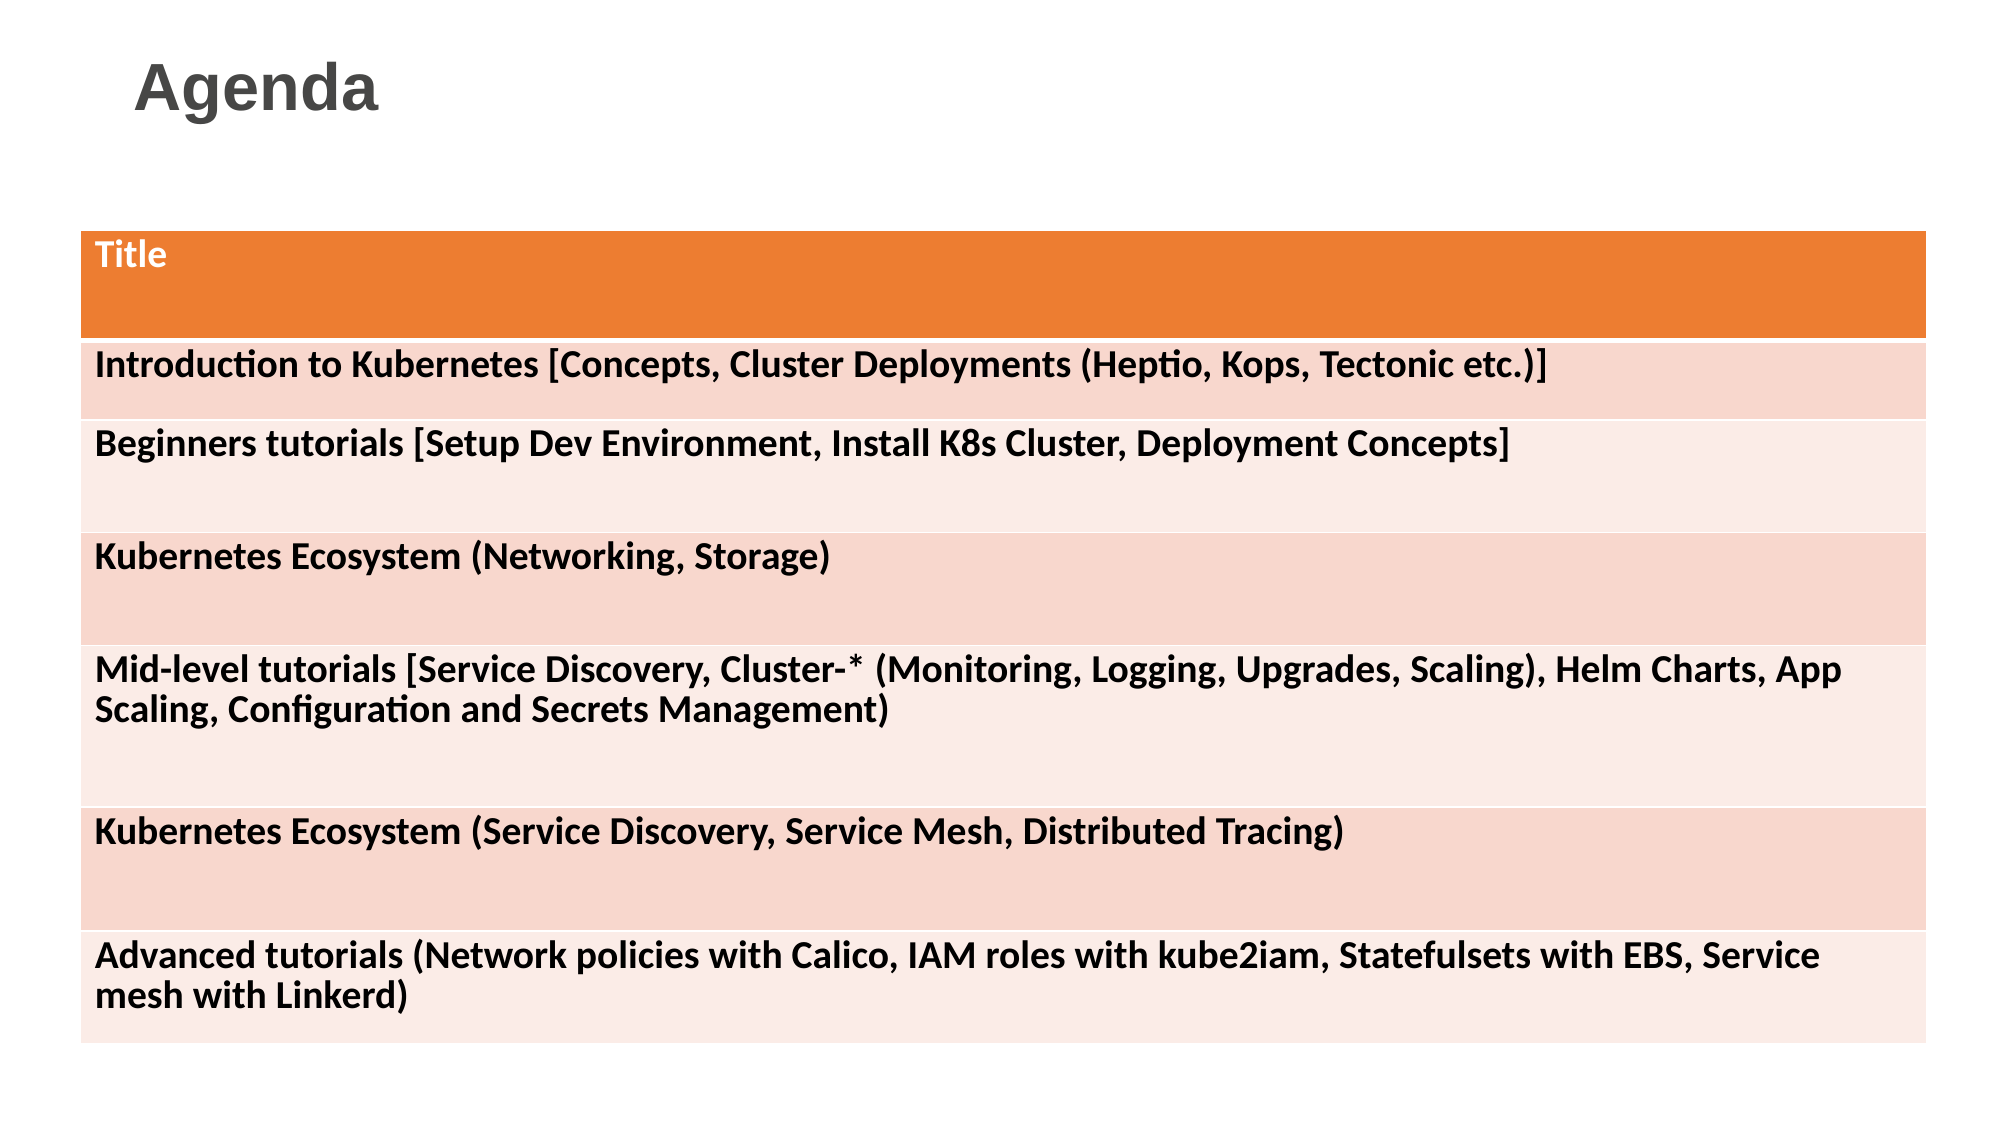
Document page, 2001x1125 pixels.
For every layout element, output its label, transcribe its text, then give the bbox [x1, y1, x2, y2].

table_cell Mid-level tutorials [Service Discovery, Cluster-* (Monitoring, Logging, Upgrades, Scaling), Helm Charts, App Scaling, Configuration and Secrets Management) [81, 646, 1926, 806]
table_cell Kubernetes Ecosystem (Service Discovery, Service Mesh, Distributed Tracing) [81, 808, 1926, 930]
table_cell Introduction to Kubernetes [Concepts, Cluster Deployments (Heptio, Kops, Tectonic etc.)] [81, 343, 1926, 419]
table_cell Beginners tutorials [Setup Dev Environment, Install K8s Cluster, Deployment Concepts] [81, 421, 1926, 532]
text_box Agenda [118, 36, 1465, 126]
table_header Title [81, 231, 1926, 338]
table_cell Advanced tutorials (Network policies with Calico, IAM roles with kube2iam, Statefulsets with EBS, Service mesh with Linkerd) [81, 932, 1926, 1043]
table_cell Kubernetes Ecosystem (Networking, Storage) [81, 533, 1926, 645]
